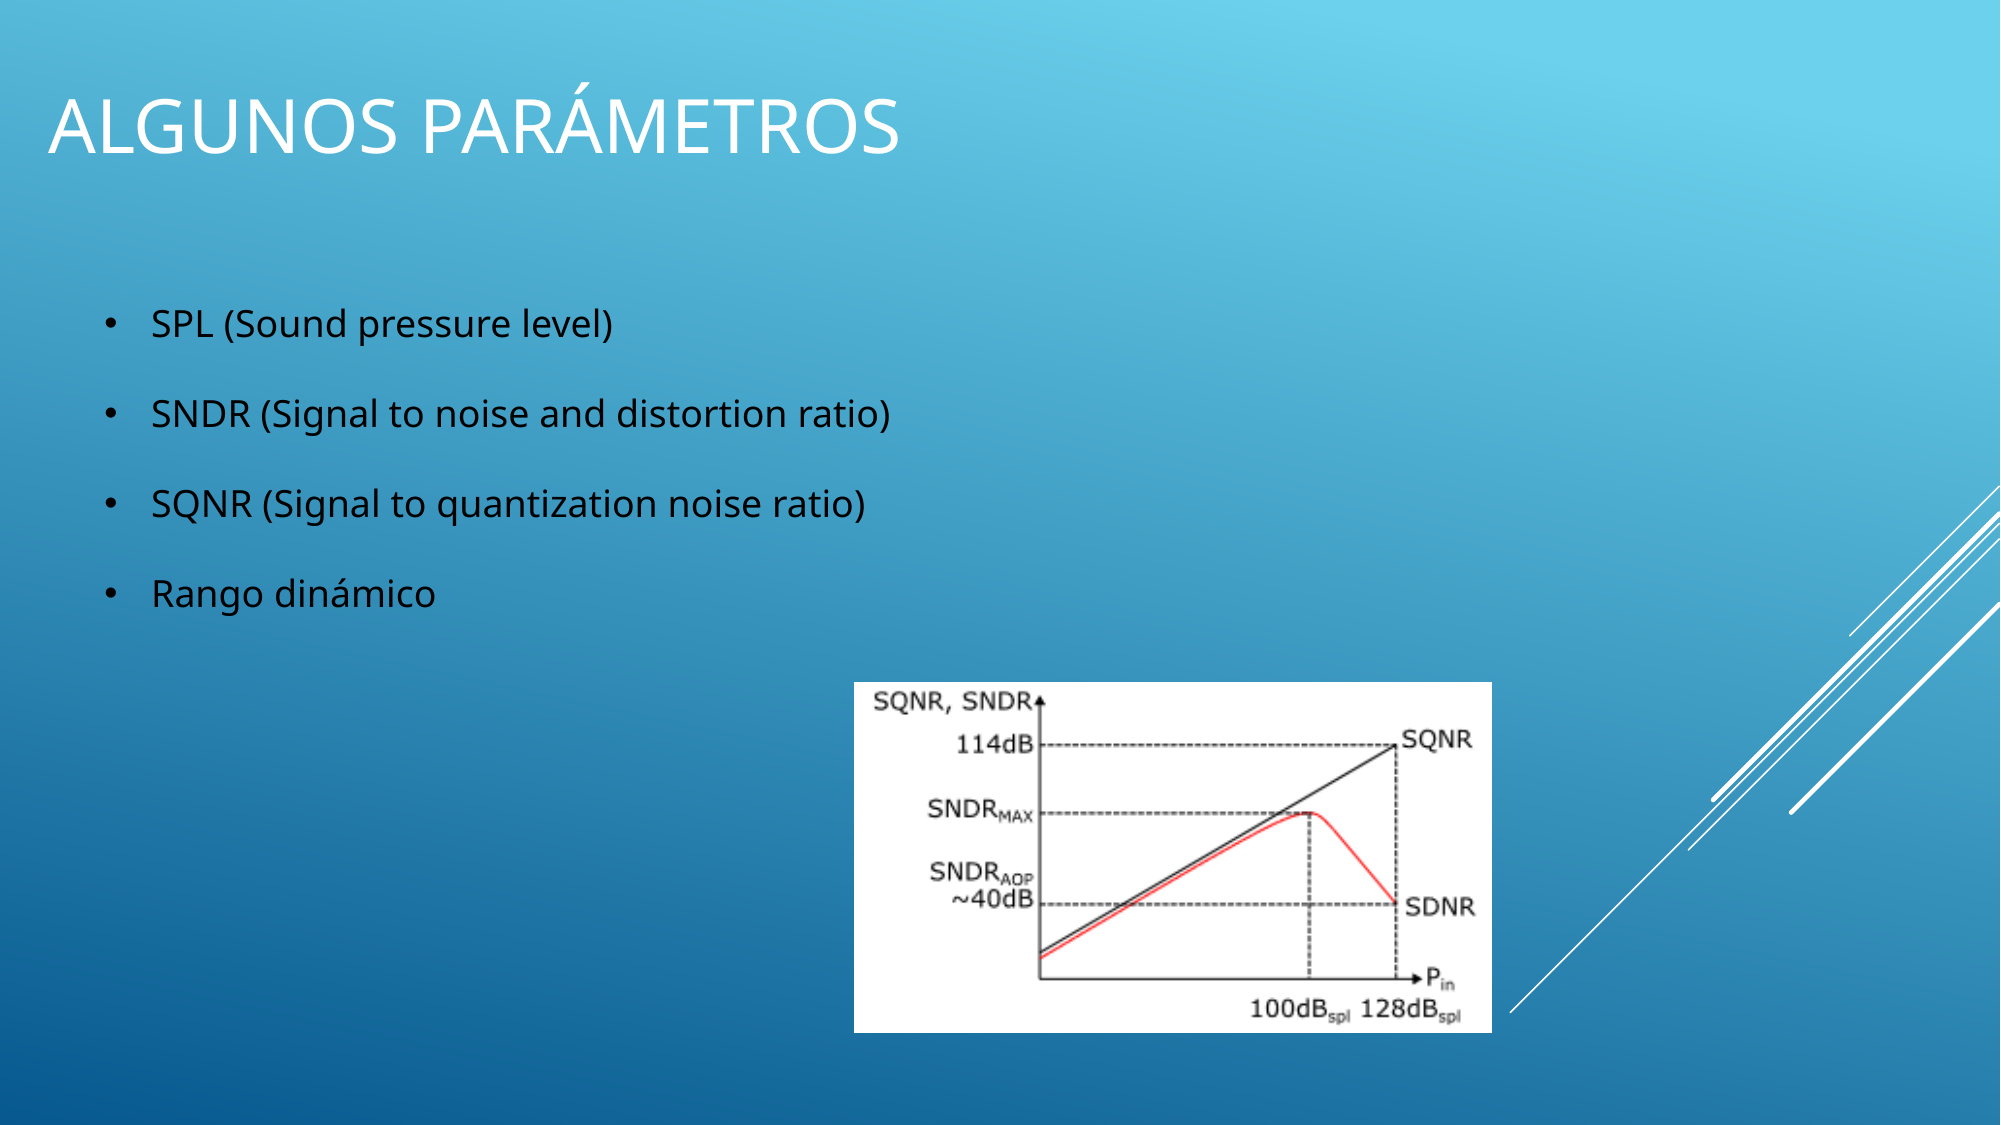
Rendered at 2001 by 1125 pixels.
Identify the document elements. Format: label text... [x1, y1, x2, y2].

picture [854, 682, 1492, 1034]
text_box SPL (Sound pressure level) SNDR (Signal to noise and distortion ratio) SQNR (Signal to quantization noise ratio) Rango dinámico [89, 247, 907, 712]
title Algunos parámetros [33, 0, 1434, 248]
